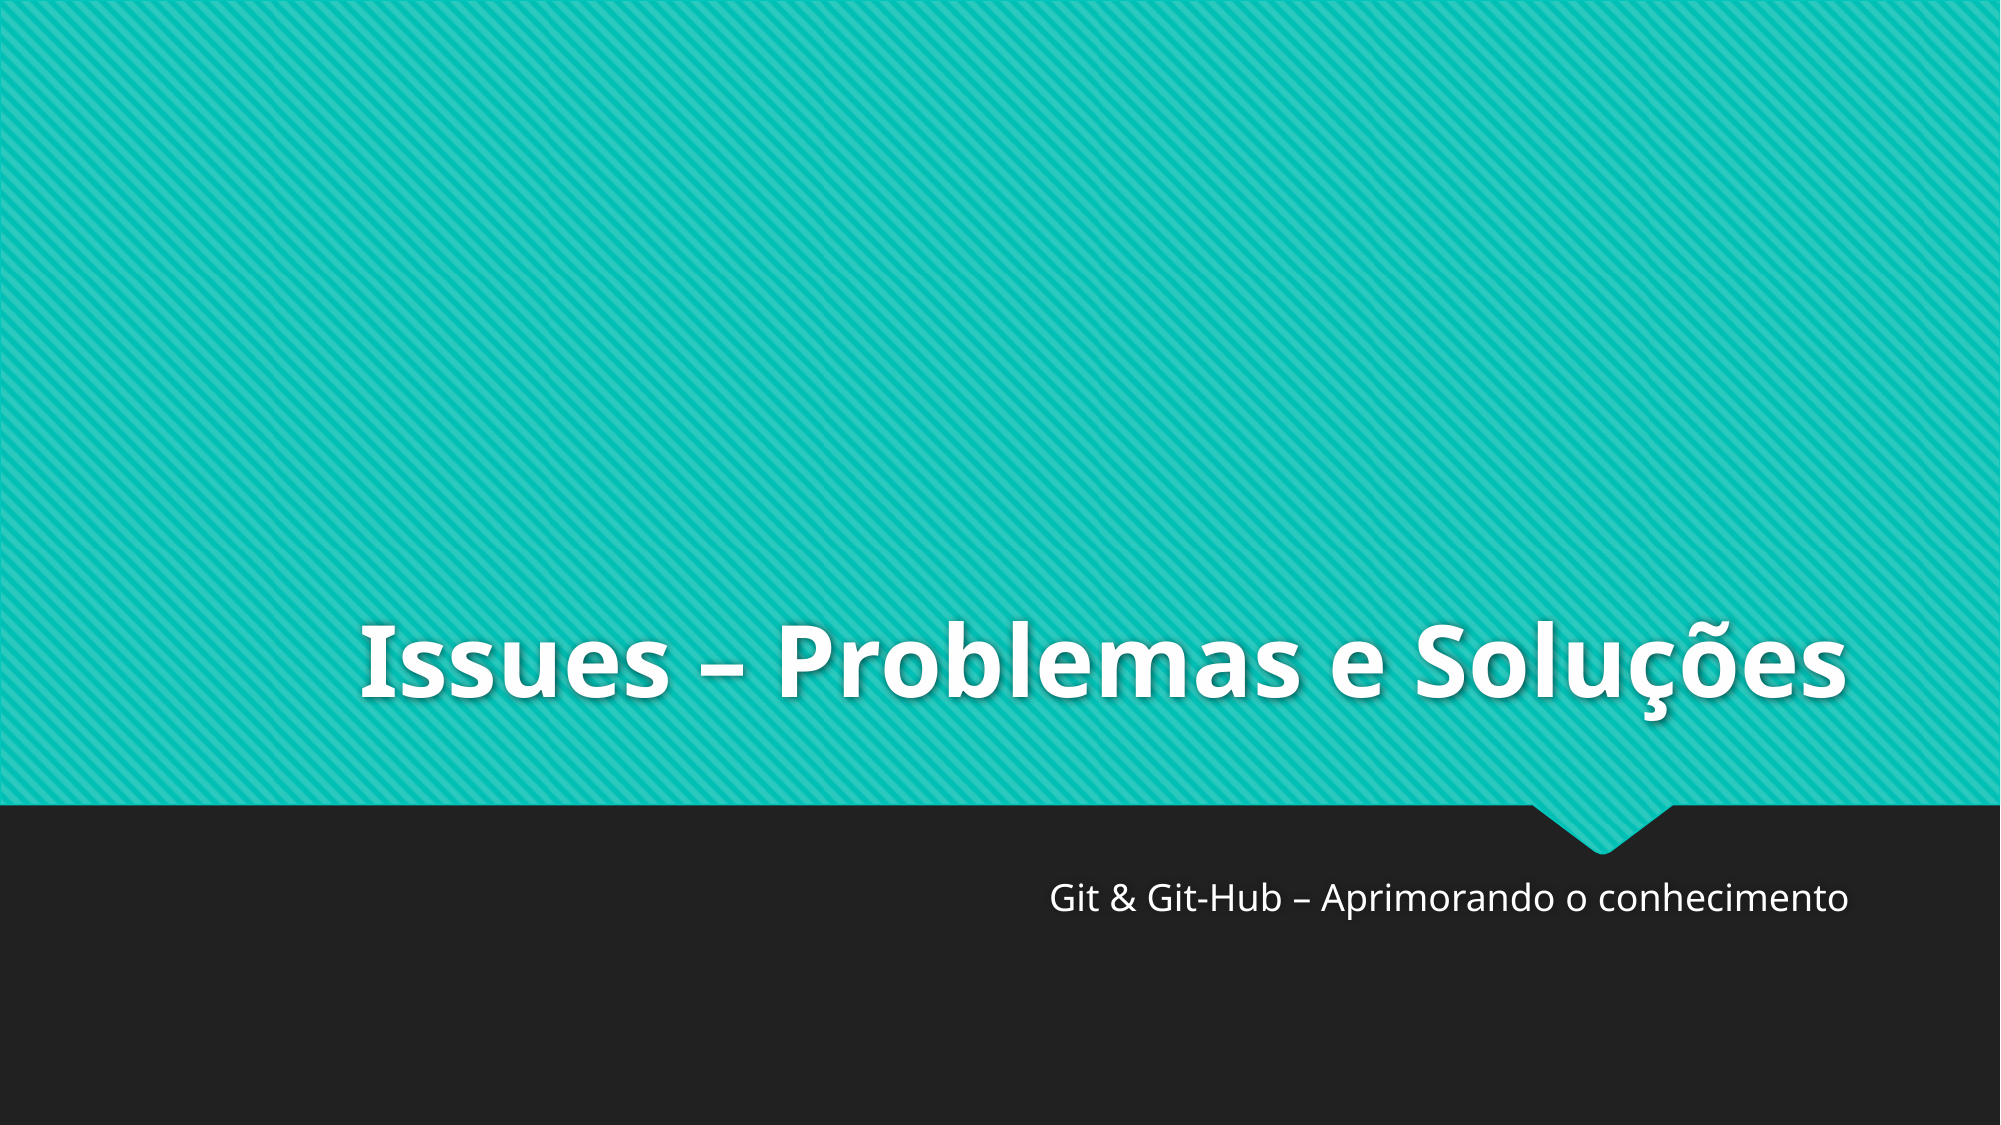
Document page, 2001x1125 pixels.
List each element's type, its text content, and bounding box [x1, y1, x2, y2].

title Issues – Problemas e Soluções [132, 484, 1866, 726]
list Git & Git-Hub – Aprimorando o conhecimento [132, 866, 1866, 938]
